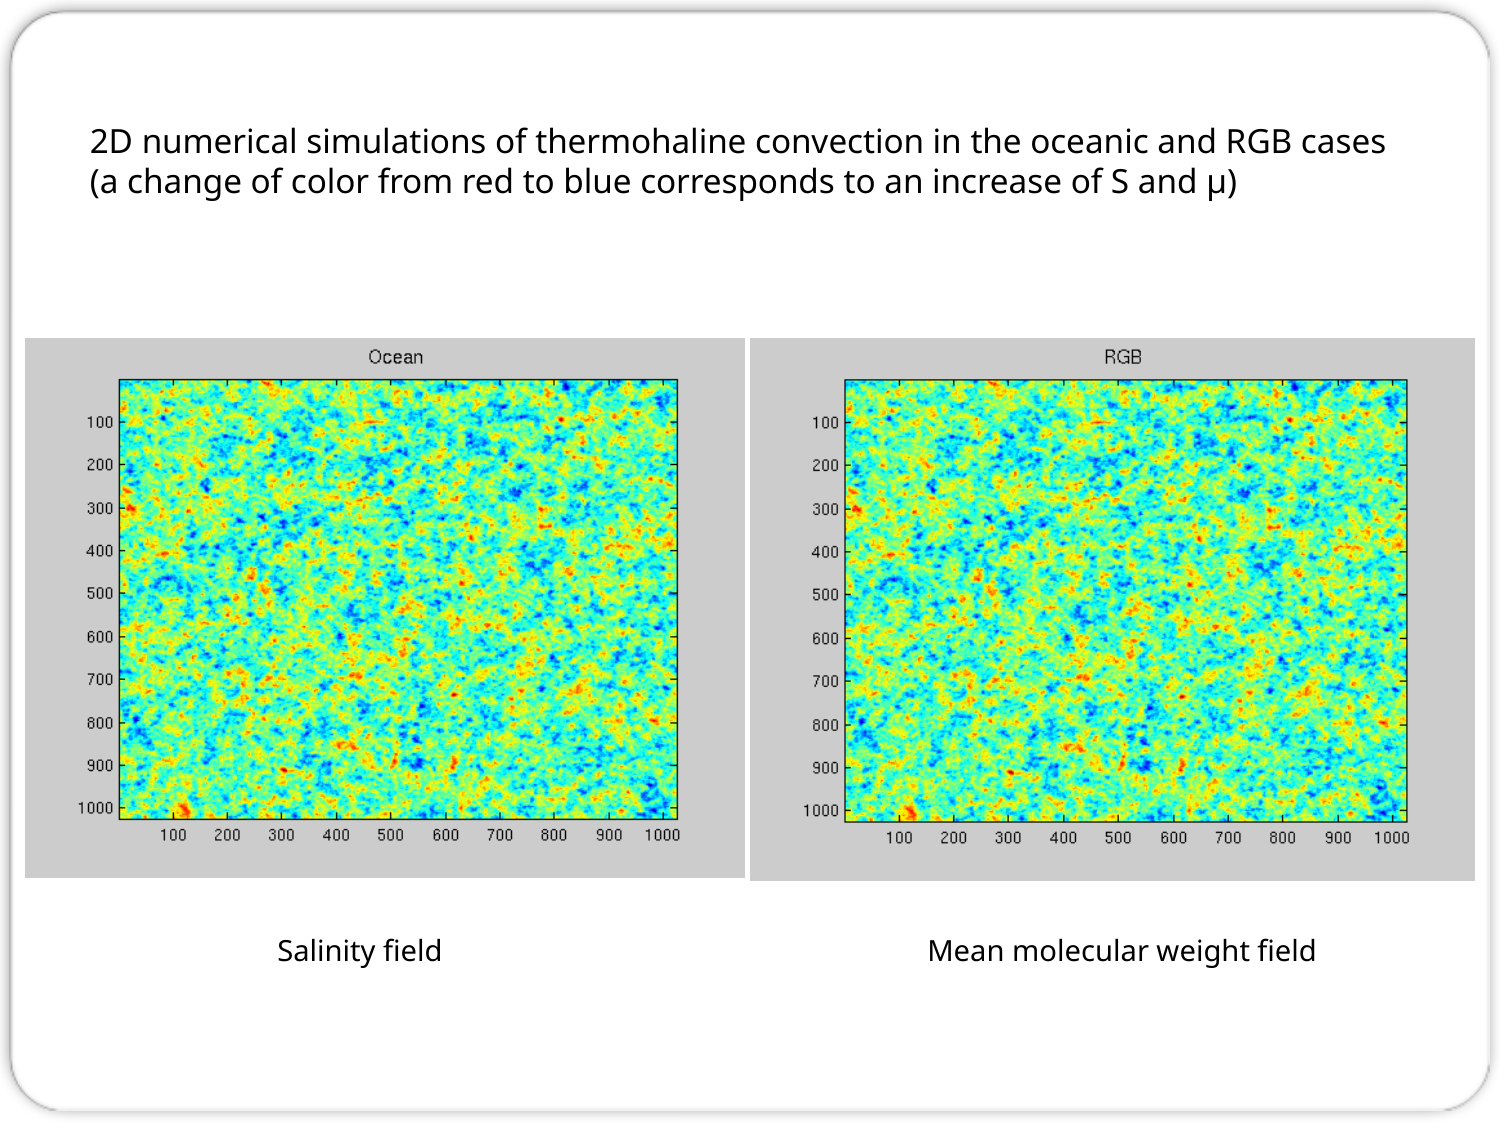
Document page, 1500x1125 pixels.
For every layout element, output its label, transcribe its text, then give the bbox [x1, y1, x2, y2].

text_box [27, 340, 741, 877]
text_box 2D numerical simulations of thermohaline convection in the oceanic and RGB cases (a change of color from red to blue corresponds to an increase of S and µ) [74, 112, 1413, 207]
text_box Mean molecular weight field [912, 924, 1338, 975]
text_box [752, 340, 1475, 880]
text_box Salinity field [262, 924, 488, 975]
